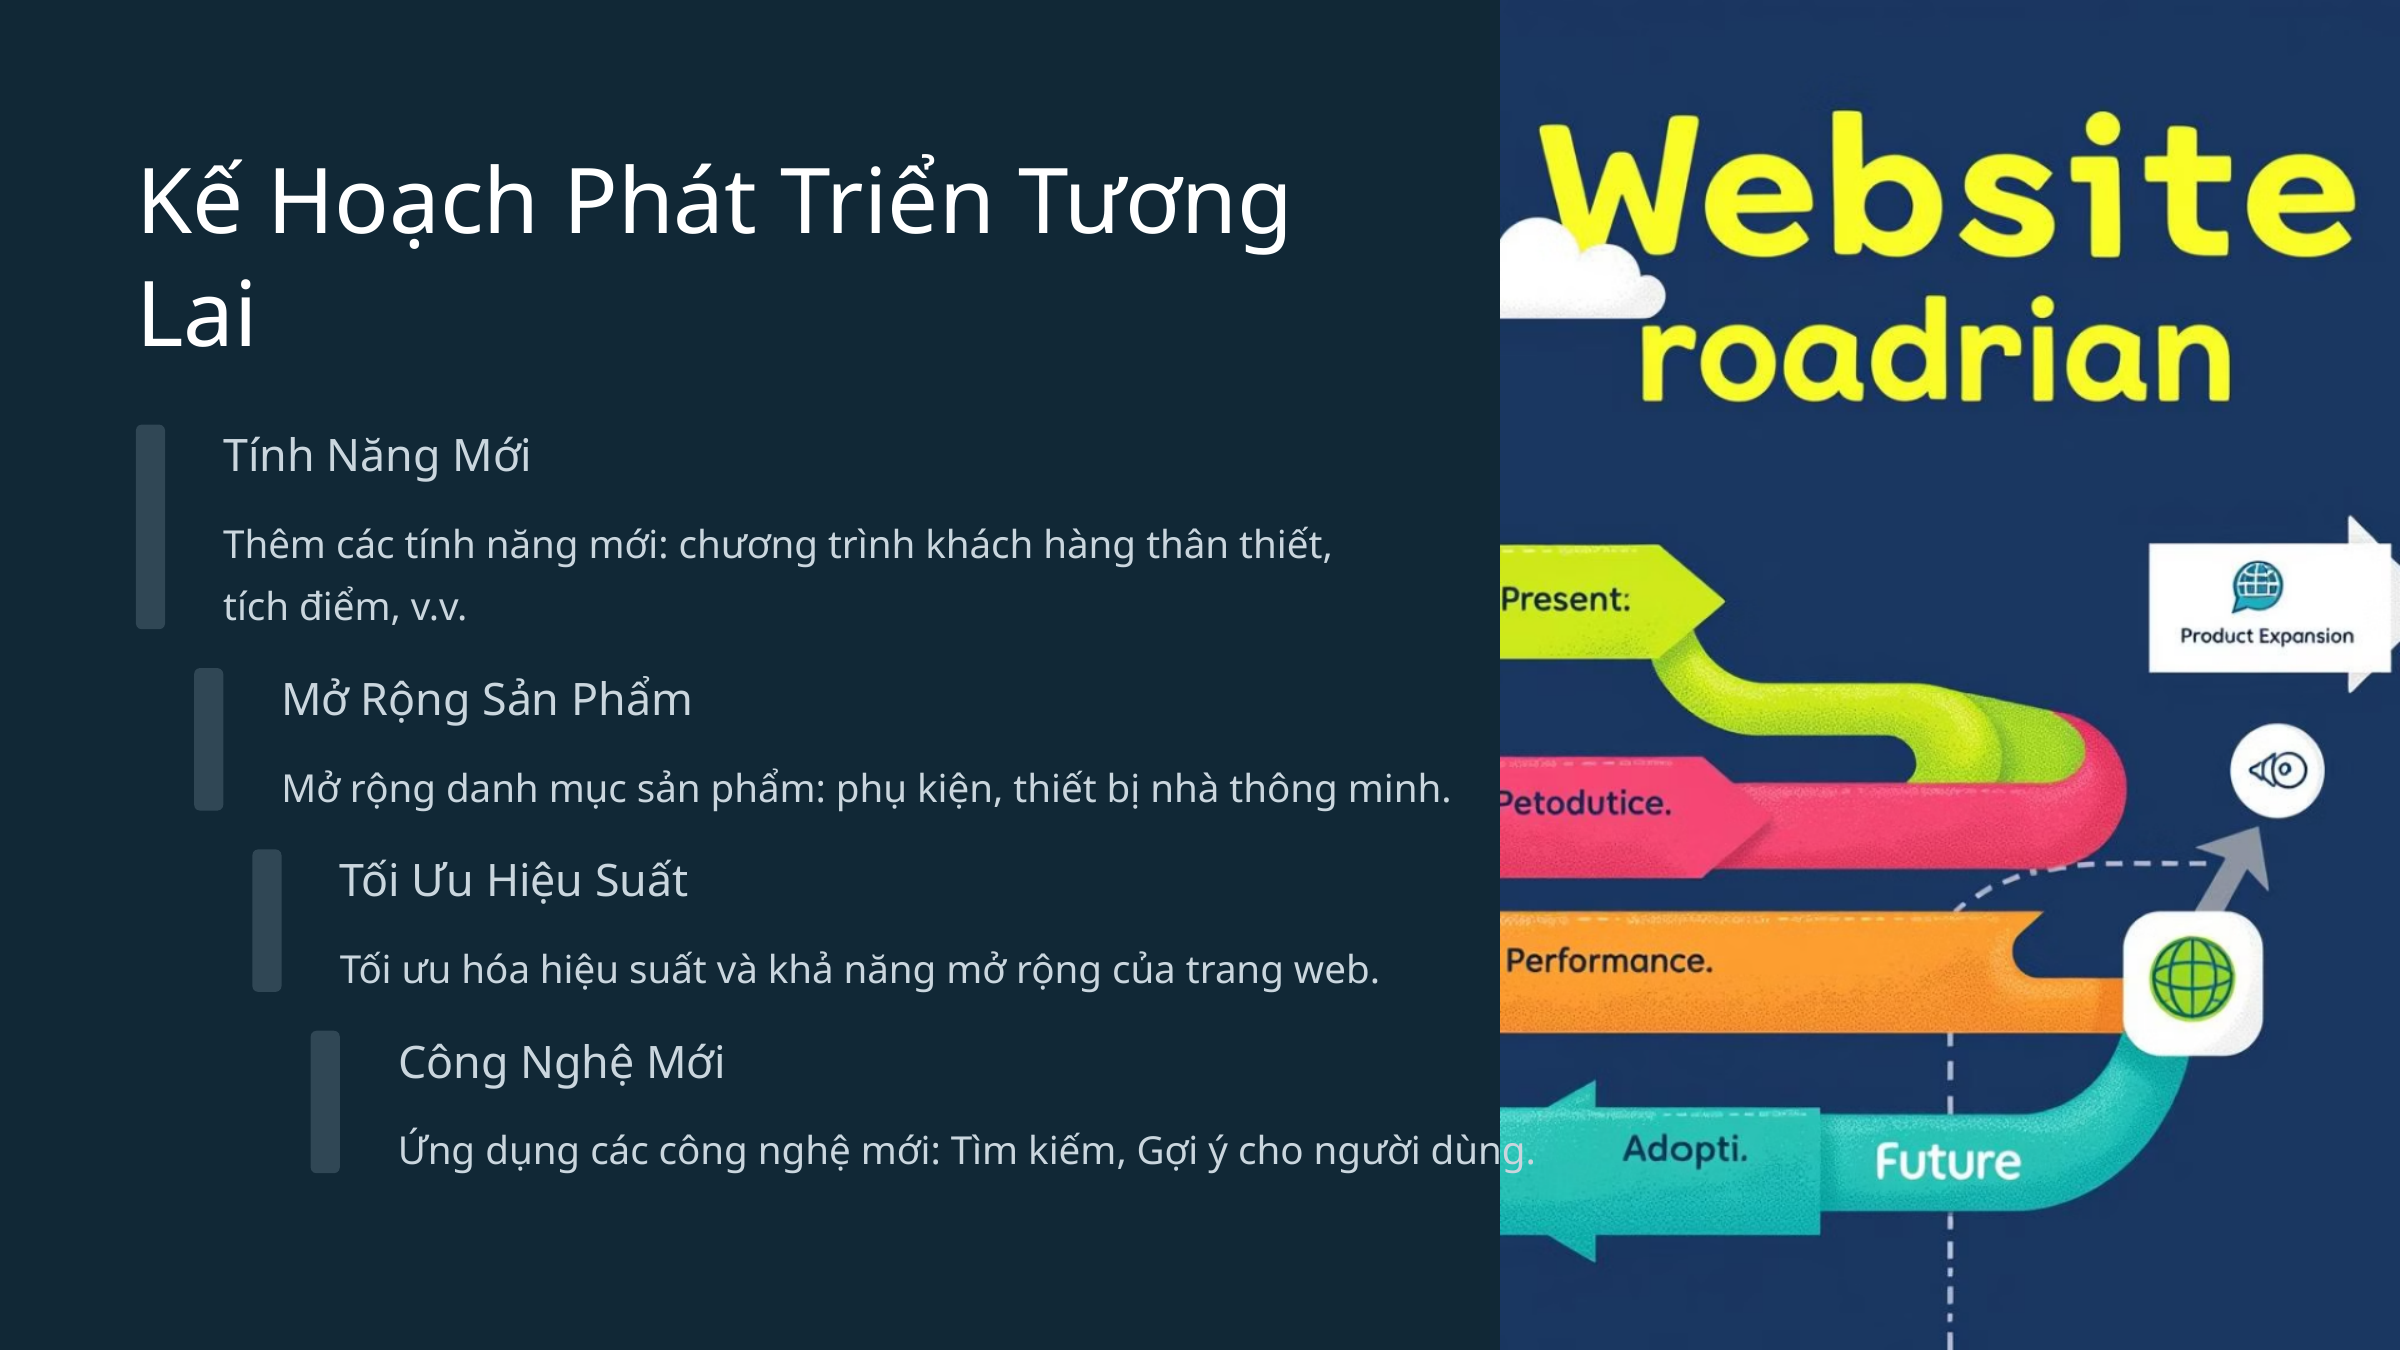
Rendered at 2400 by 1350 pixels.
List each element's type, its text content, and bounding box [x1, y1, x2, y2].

text_box Kế Hoạch Phát Triển Tương Lai [135, 137, 1365, 367]
text_box [252, 849, 282, 992]
text_box [310, 1030, 340, 1174]
text_box [135, 424, 166, 630]
text_box Ứng dụng các công nghệ mới: Tìm kiếm, Gợi ý cho người dùng. [397, 1111, 1364, 1174]
text_box Tối ưu hóa hiệu suất và khả năng mở rộng của trang web. [339, 929, 1365, 992]
text_box Mở Rộng Sản Phẩm [281, 668, 812, 726]
text_box Thêm các tính năng mới: chương trình khách hàng thân thiết, tích điểm, v.v. [223, 505, 1364, 630]
text_box Công Nghệ Mới [398, 1030, 855, 1088]
text_box Mở rộng danh mục sản phẩm: phụ kiện, thiết bị nhà thông minh. [281, 748, 1364, 811]
picture [1499, 0, 2400, 1350]
text_box Tối Ưu Hiệu Suất [339, 849, 797, 907]
text_box [194, 668, 224, 811]
text_box Tính Năng Mới [223, 424, 681, 482]
